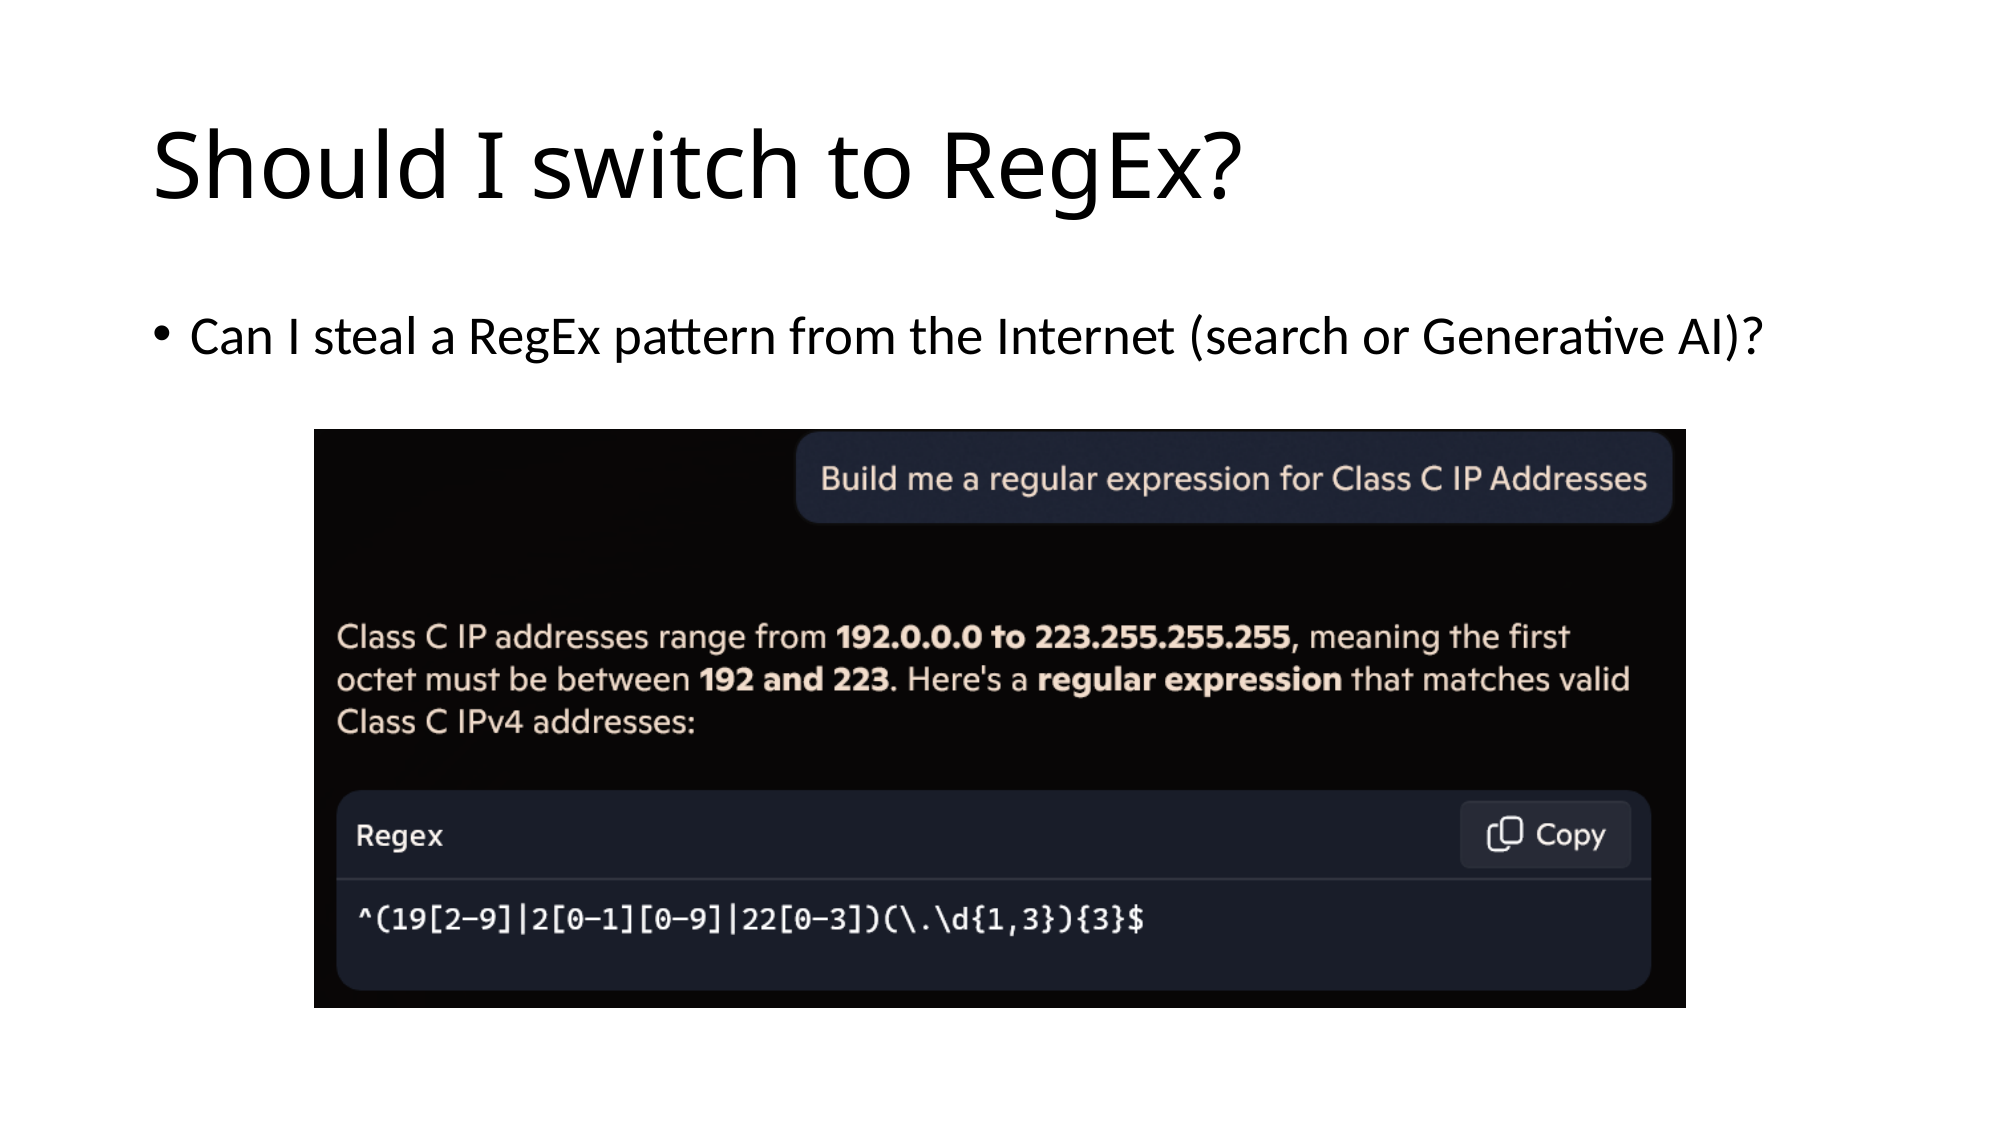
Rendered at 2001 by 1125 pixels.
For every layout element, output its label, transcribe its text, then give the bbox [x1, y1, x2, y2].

picture [314, 429, 1686, 1008]
list Can I steal a RegEx pattern from the Internet (search or Generative AI)? [137, 299, 1863, 388]
title Should I switch to RegEx? [137, 59, 1863, 278]
